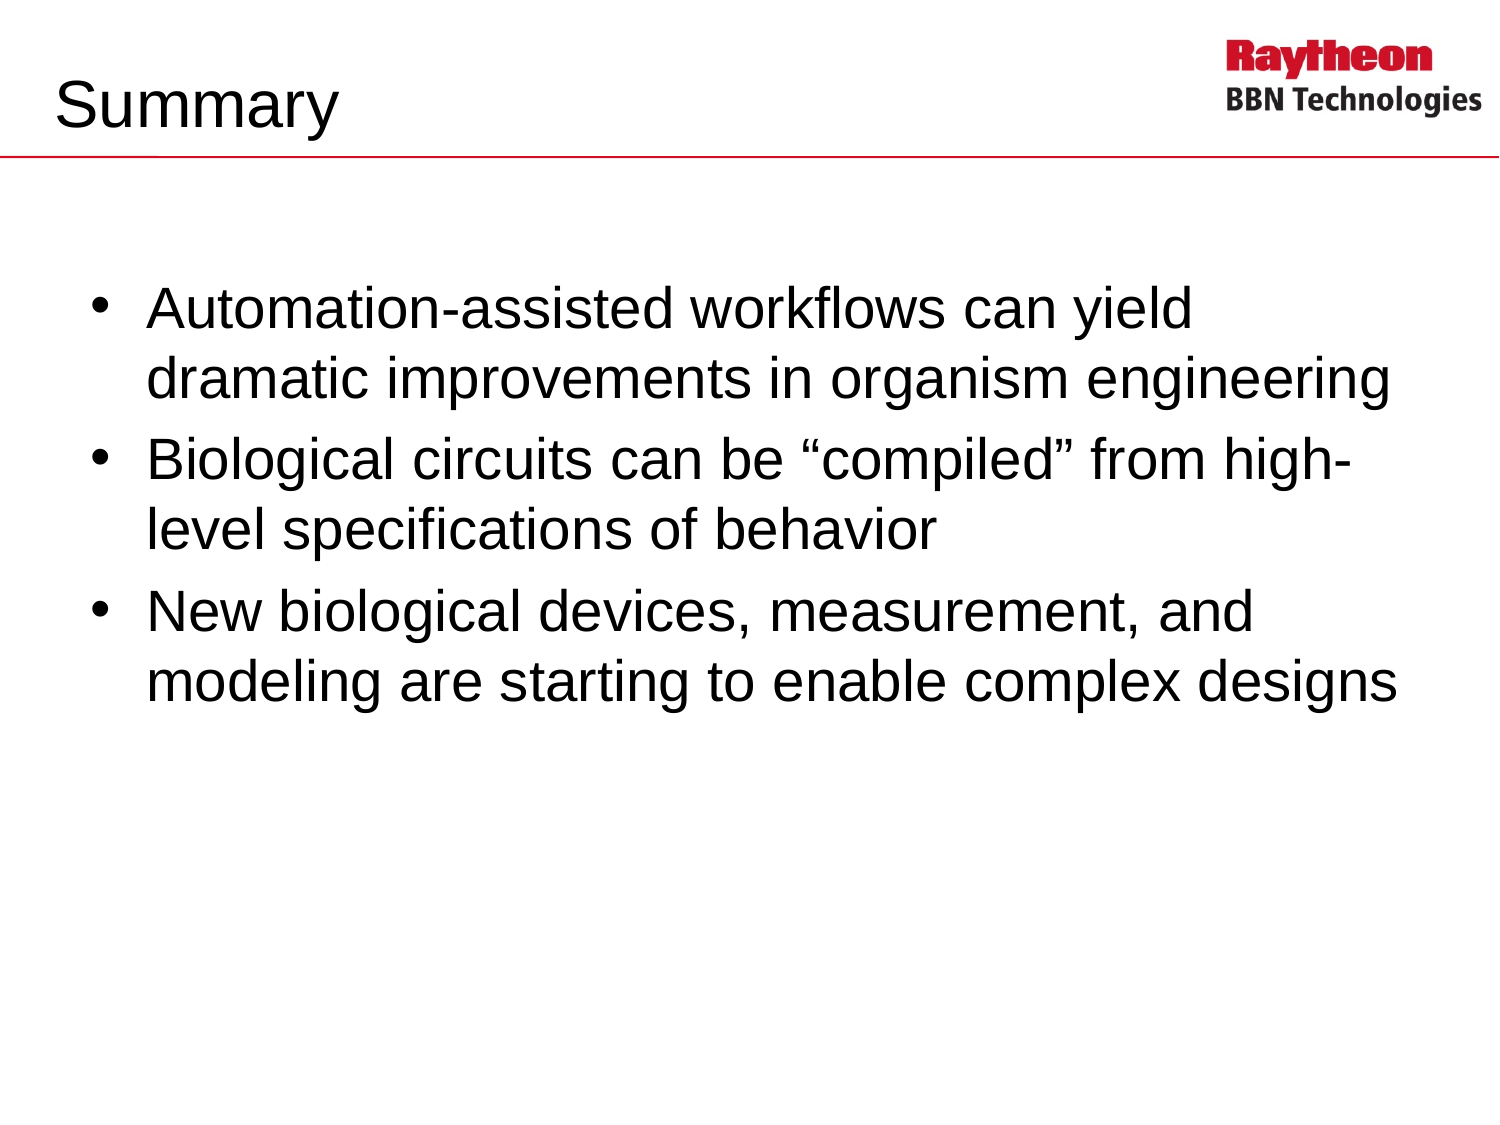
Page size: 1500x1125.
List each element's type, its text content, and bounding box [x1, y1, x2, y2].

picture [1222, 36, 1484, 121]
title Summary [39, 44, 1390, 158]
list Automation-assisted workflows can yield dramatic improvements in organism engineering Biological circuits can be “compiled” from high-level specifications of behavior New biological devices, measurement, and modeling are starting to enable complex designs [74, 262, 1426, 1006]
